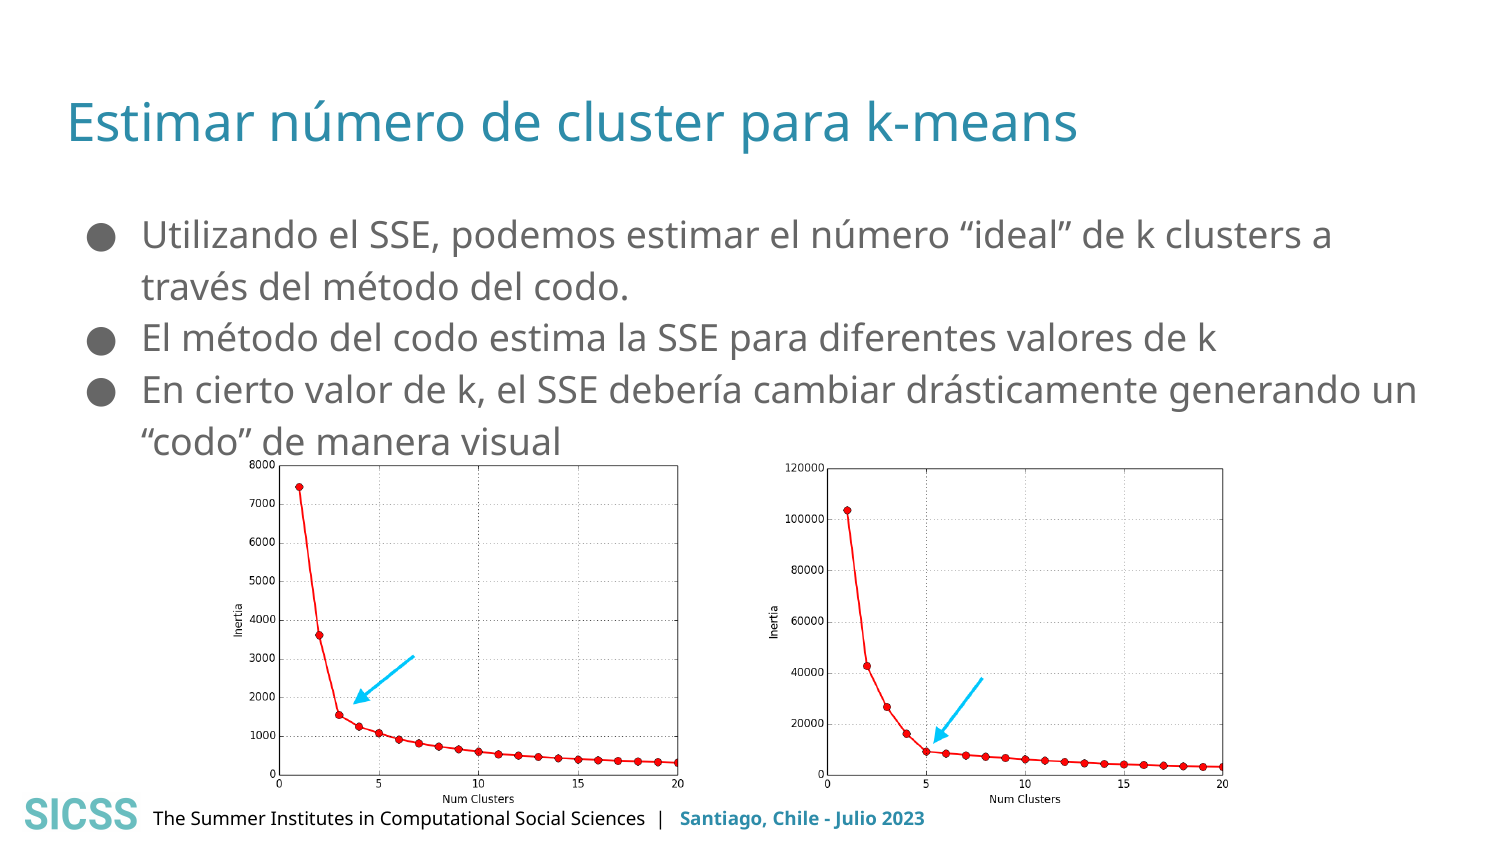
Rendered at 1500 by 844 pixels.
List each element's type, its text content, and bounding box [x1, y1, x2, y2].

picture [767, 456, 1235, 806]
list Utilizando el SSE, podemos estimar el número “ideal” de k clusters a través del método del codo. El método del codo estima la SSE para diferentes valores de k En cierto valor de k, el SSE debería cambiar drásticamente generando un “codo” de manera visual [51, 189, 1449, 750]
title Estimar número de cluster para k-means [51, 72, 1449, 167]
picture [22, 792, 141, 832]
picture [227, 456, 692, 806]
